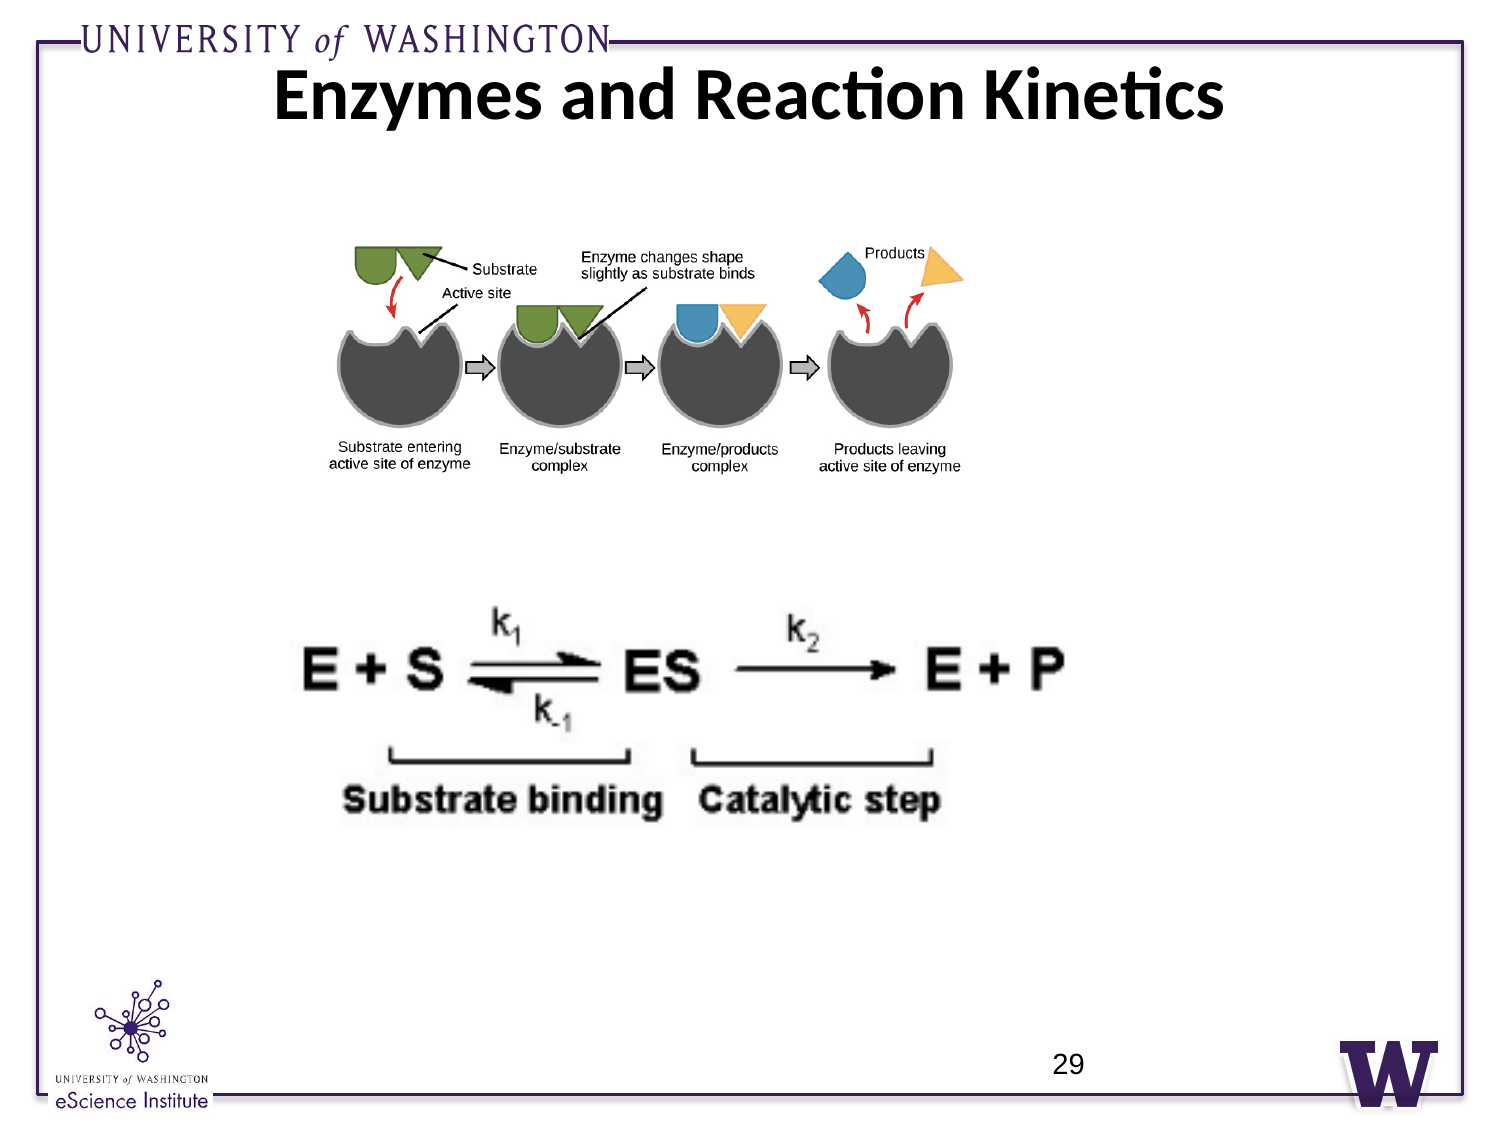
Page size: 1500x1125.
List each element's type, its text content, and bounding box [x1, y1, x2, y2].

picture [81, 24, 609, 37]
picture [1340, 1041, 1438, 1093]
slide_number 29 [1037, 1037, 1325, 1098]
picture [1340, 1096, 1438, 1107]
title Enzymes and Reaction Kinetics [75, 37, 1425, 175]
picture [324, 224, 971, 486]
picture [274, 574, 1093, 851]
picture [48, 978, 213, 1113]
